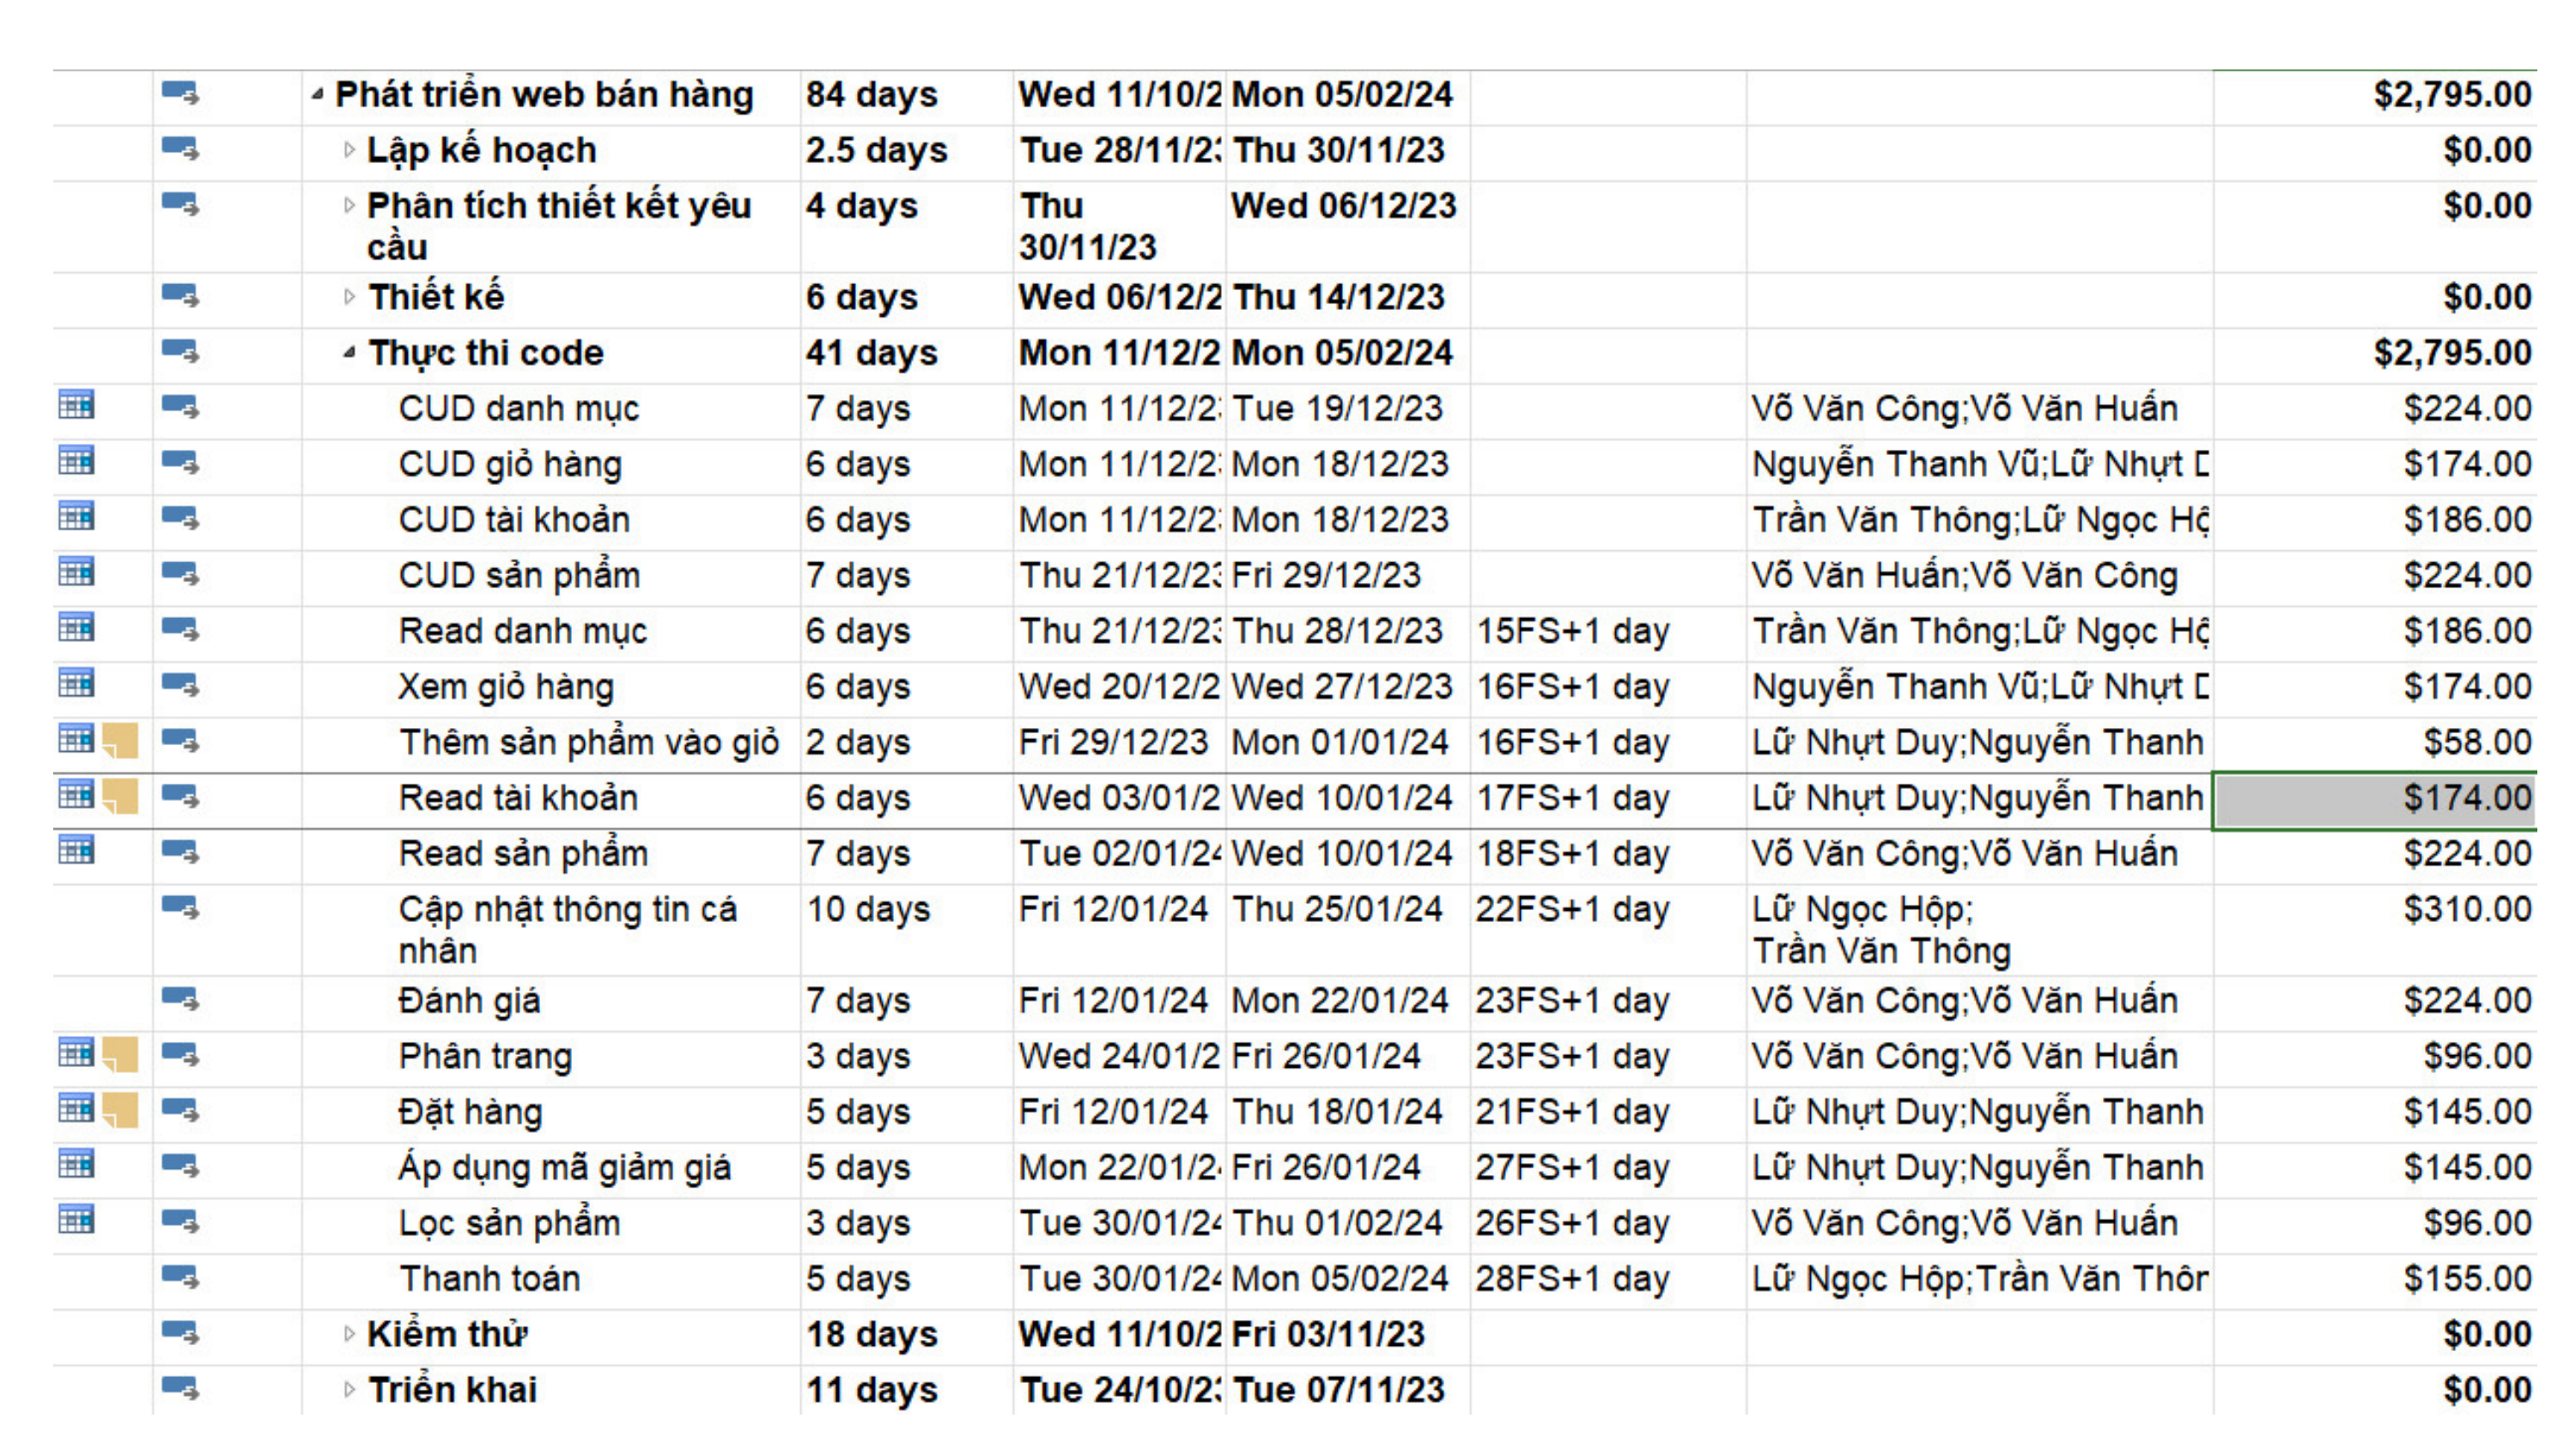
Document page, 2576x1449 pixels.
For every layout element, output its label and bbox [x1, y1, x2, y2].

picture [53, 69, 2537, 1415]
